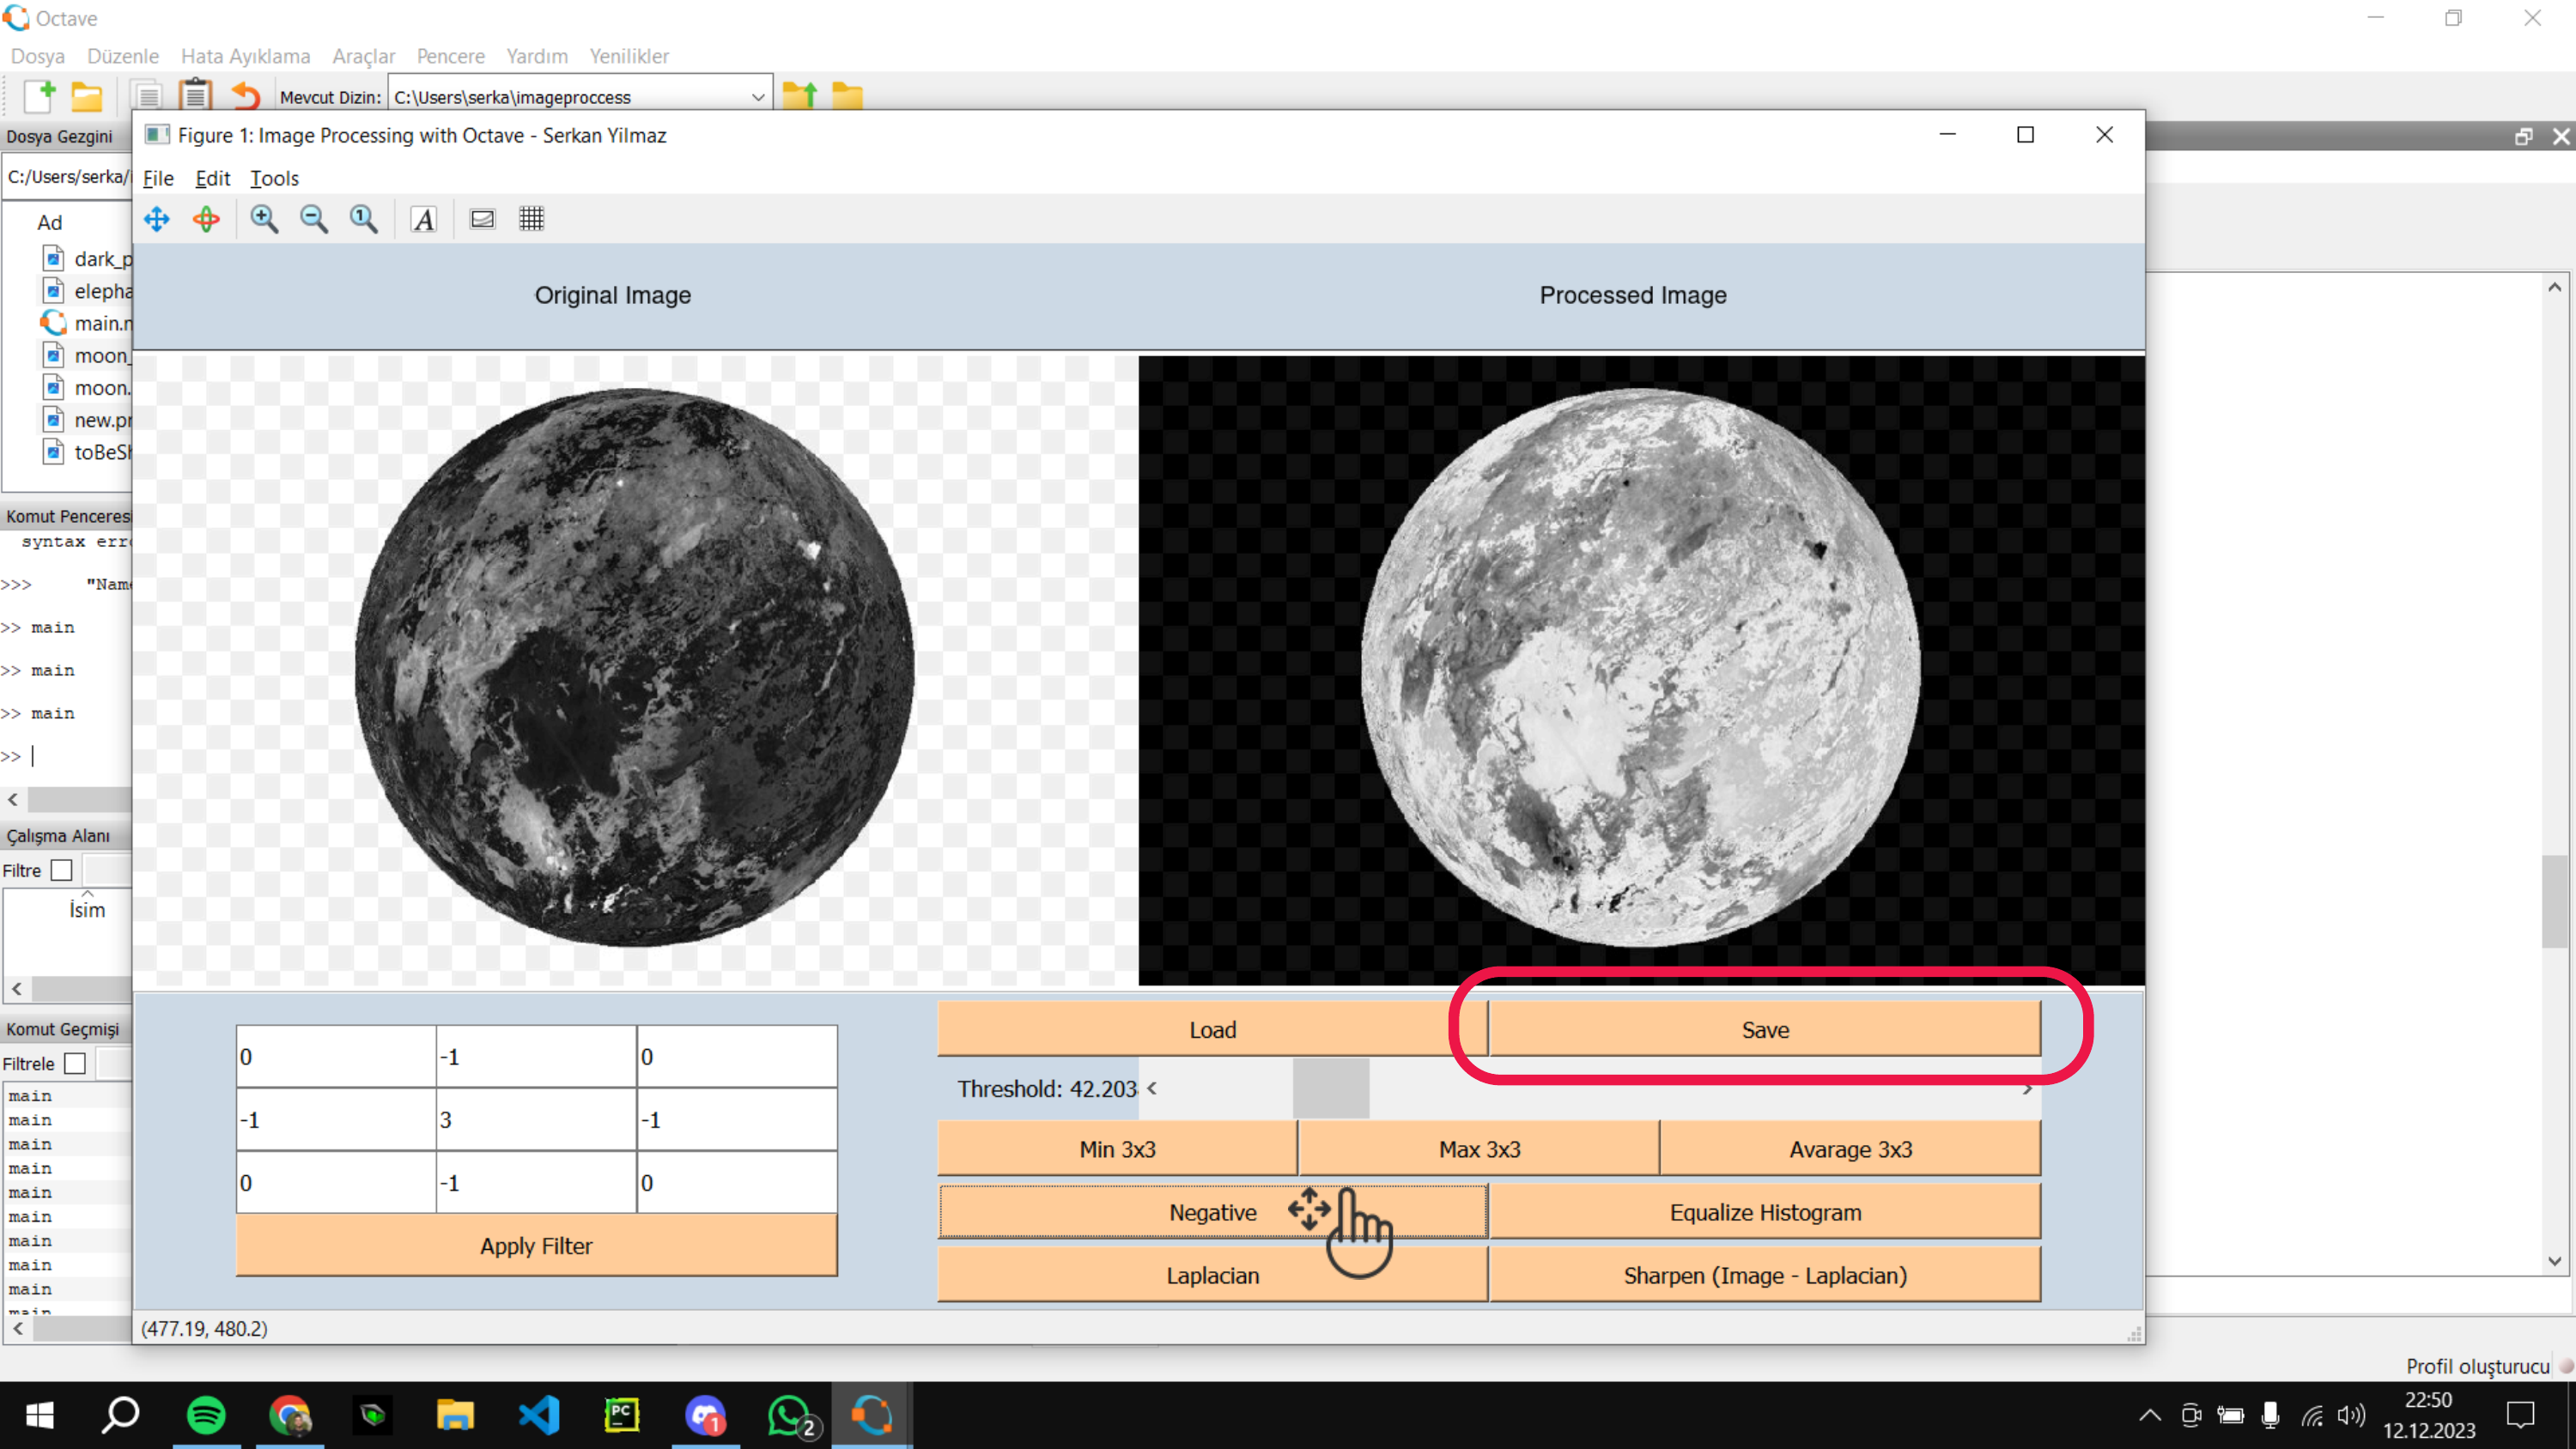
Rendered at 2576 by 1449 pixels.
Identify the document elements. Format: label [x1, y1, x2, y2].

text_box [1453, 971, 2089, 1081]
text_box [1287, 1187, 1394, 1280]
text_box [0, 0, 2576, 1449]
